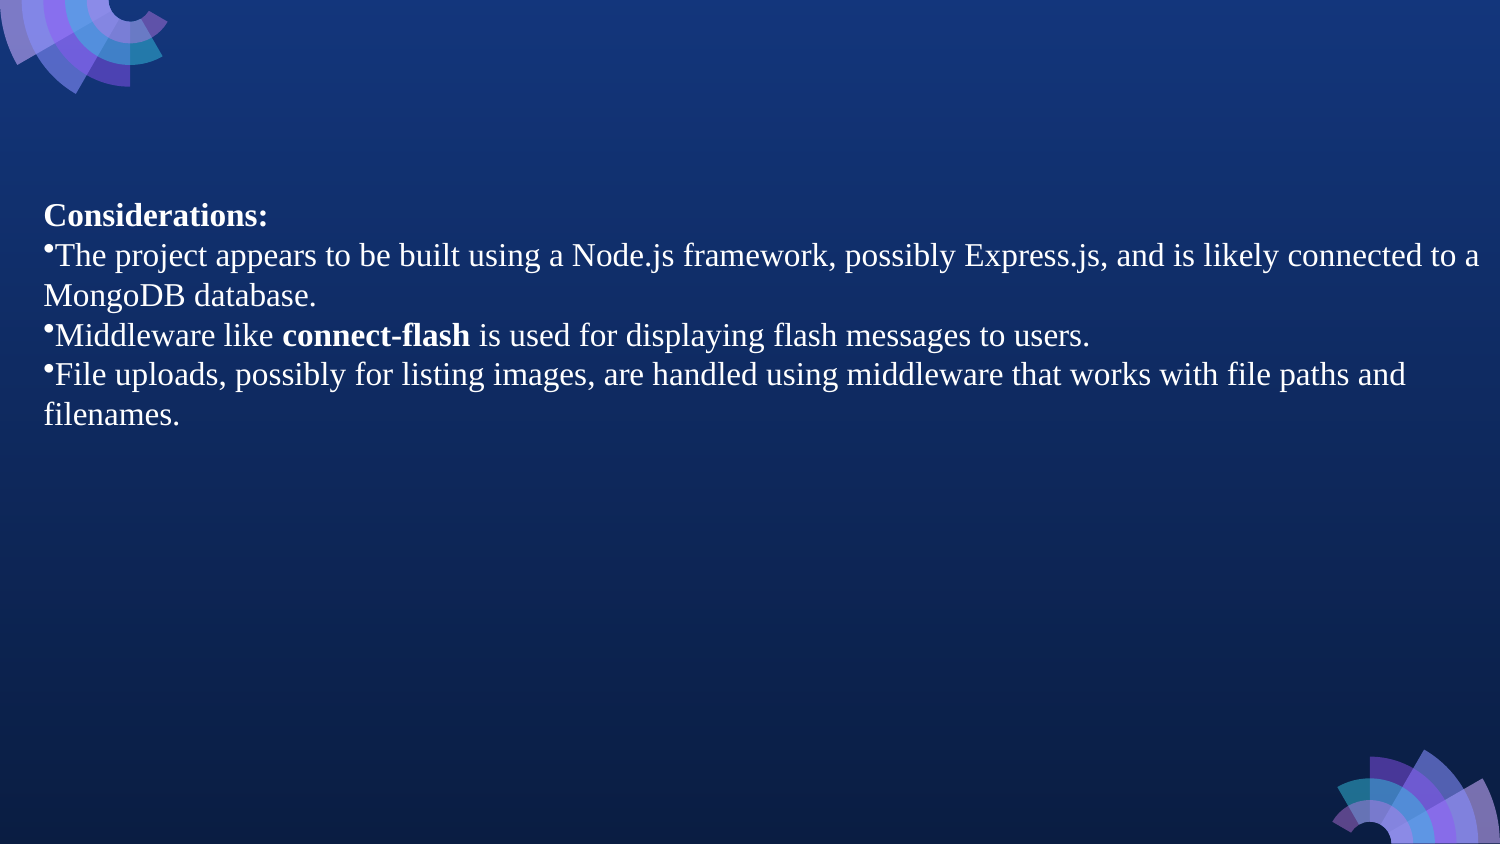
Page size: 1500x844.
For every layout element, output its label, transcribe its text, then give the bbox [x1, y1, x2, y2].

text_box Considerations: The project appears to be built using a Node.js framework, possibly Express.js, and is likely connected to a MongoDB database. Middleware like connect-flash is used for displaying flash messages to users. File uploads, possibly for listing images, are handled using middleware that works with file paths and filenames. [43, 160, 1500, 505]
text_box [1331, 749, 1500, 844]
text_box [0, 0, 168, 95]
